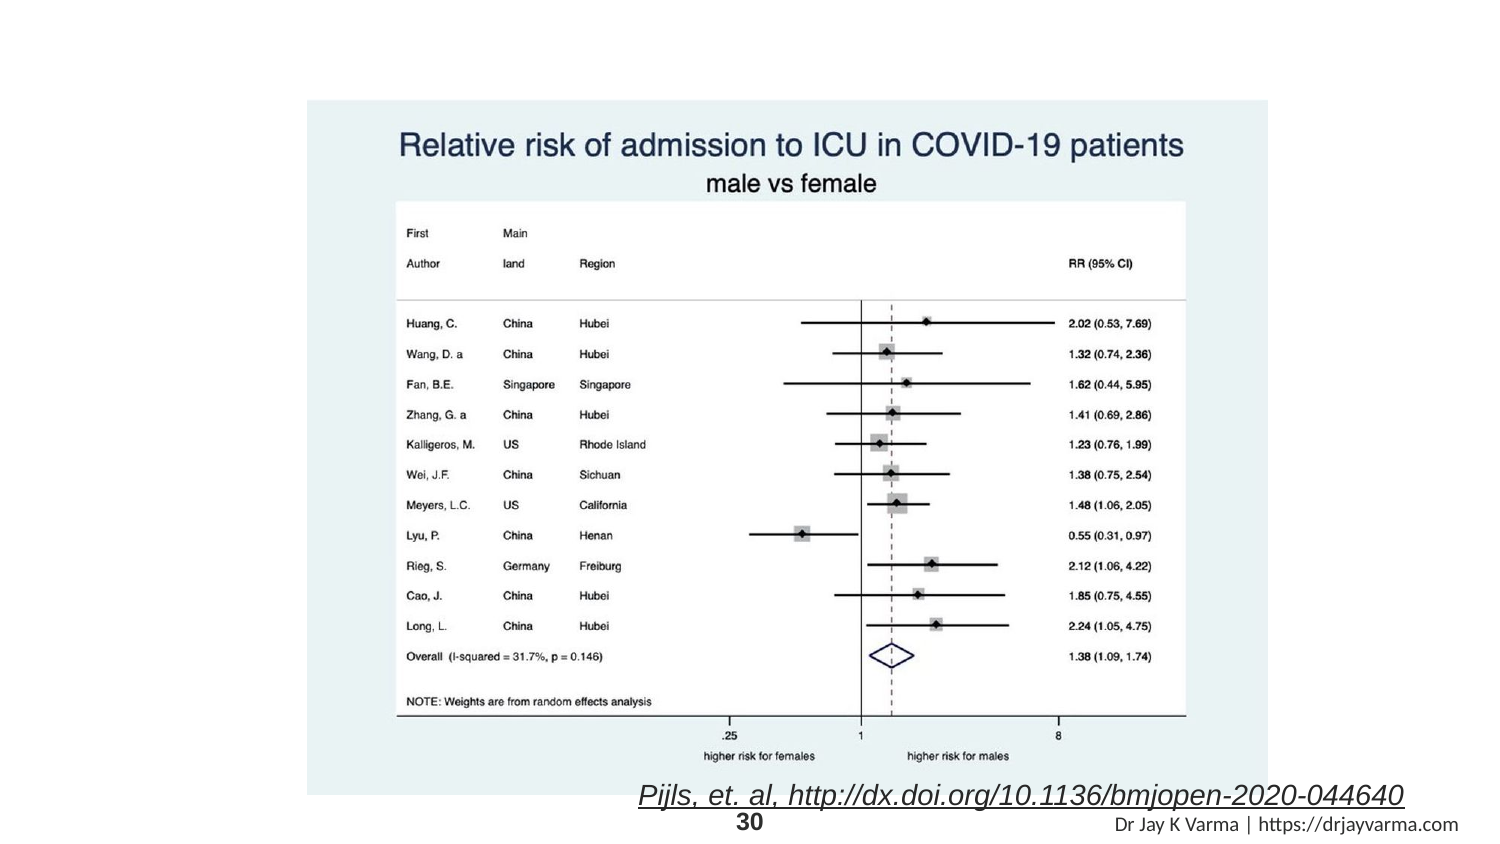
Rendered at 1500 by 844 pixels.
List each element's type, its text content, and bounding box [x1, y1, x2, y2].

text_box Pijls, et. al, http://dx.doi.org/10.1136/bmjopen-2020-044640 [623, 769, 1500, 819]
text_box Dr Jay K Varma | https://drjayvarma.com [1100, 803, 1500, 844]
picture [307, 99, 1269, 795]
